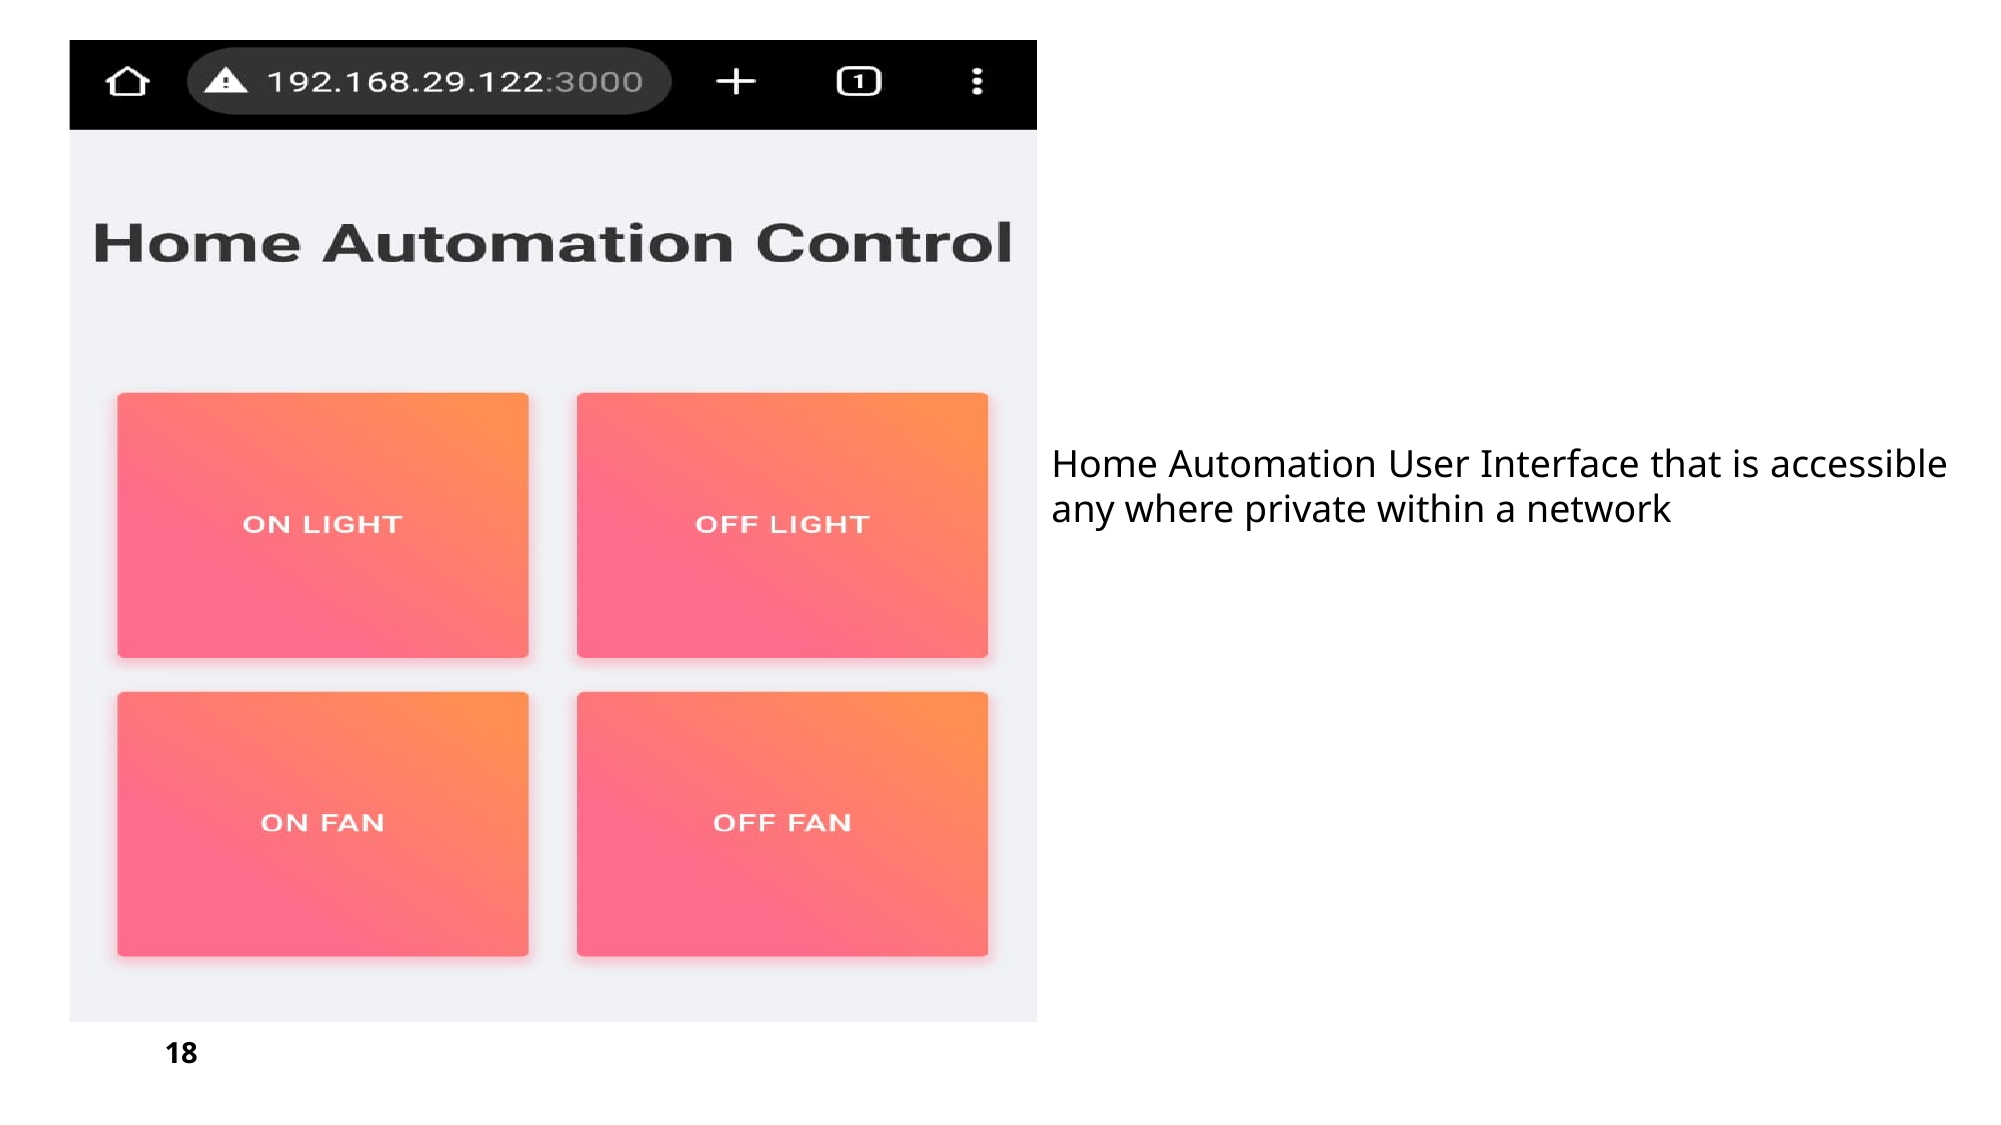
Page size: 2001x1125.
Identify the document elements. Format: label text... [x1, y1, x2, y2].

text_box Home Automation User Interface that is accessible any where private within a network [1037, 432, 1964, 628]
picture [69, 40, 1037, 1022]
slide_number 18 [149, 1024, 588, 1085]
